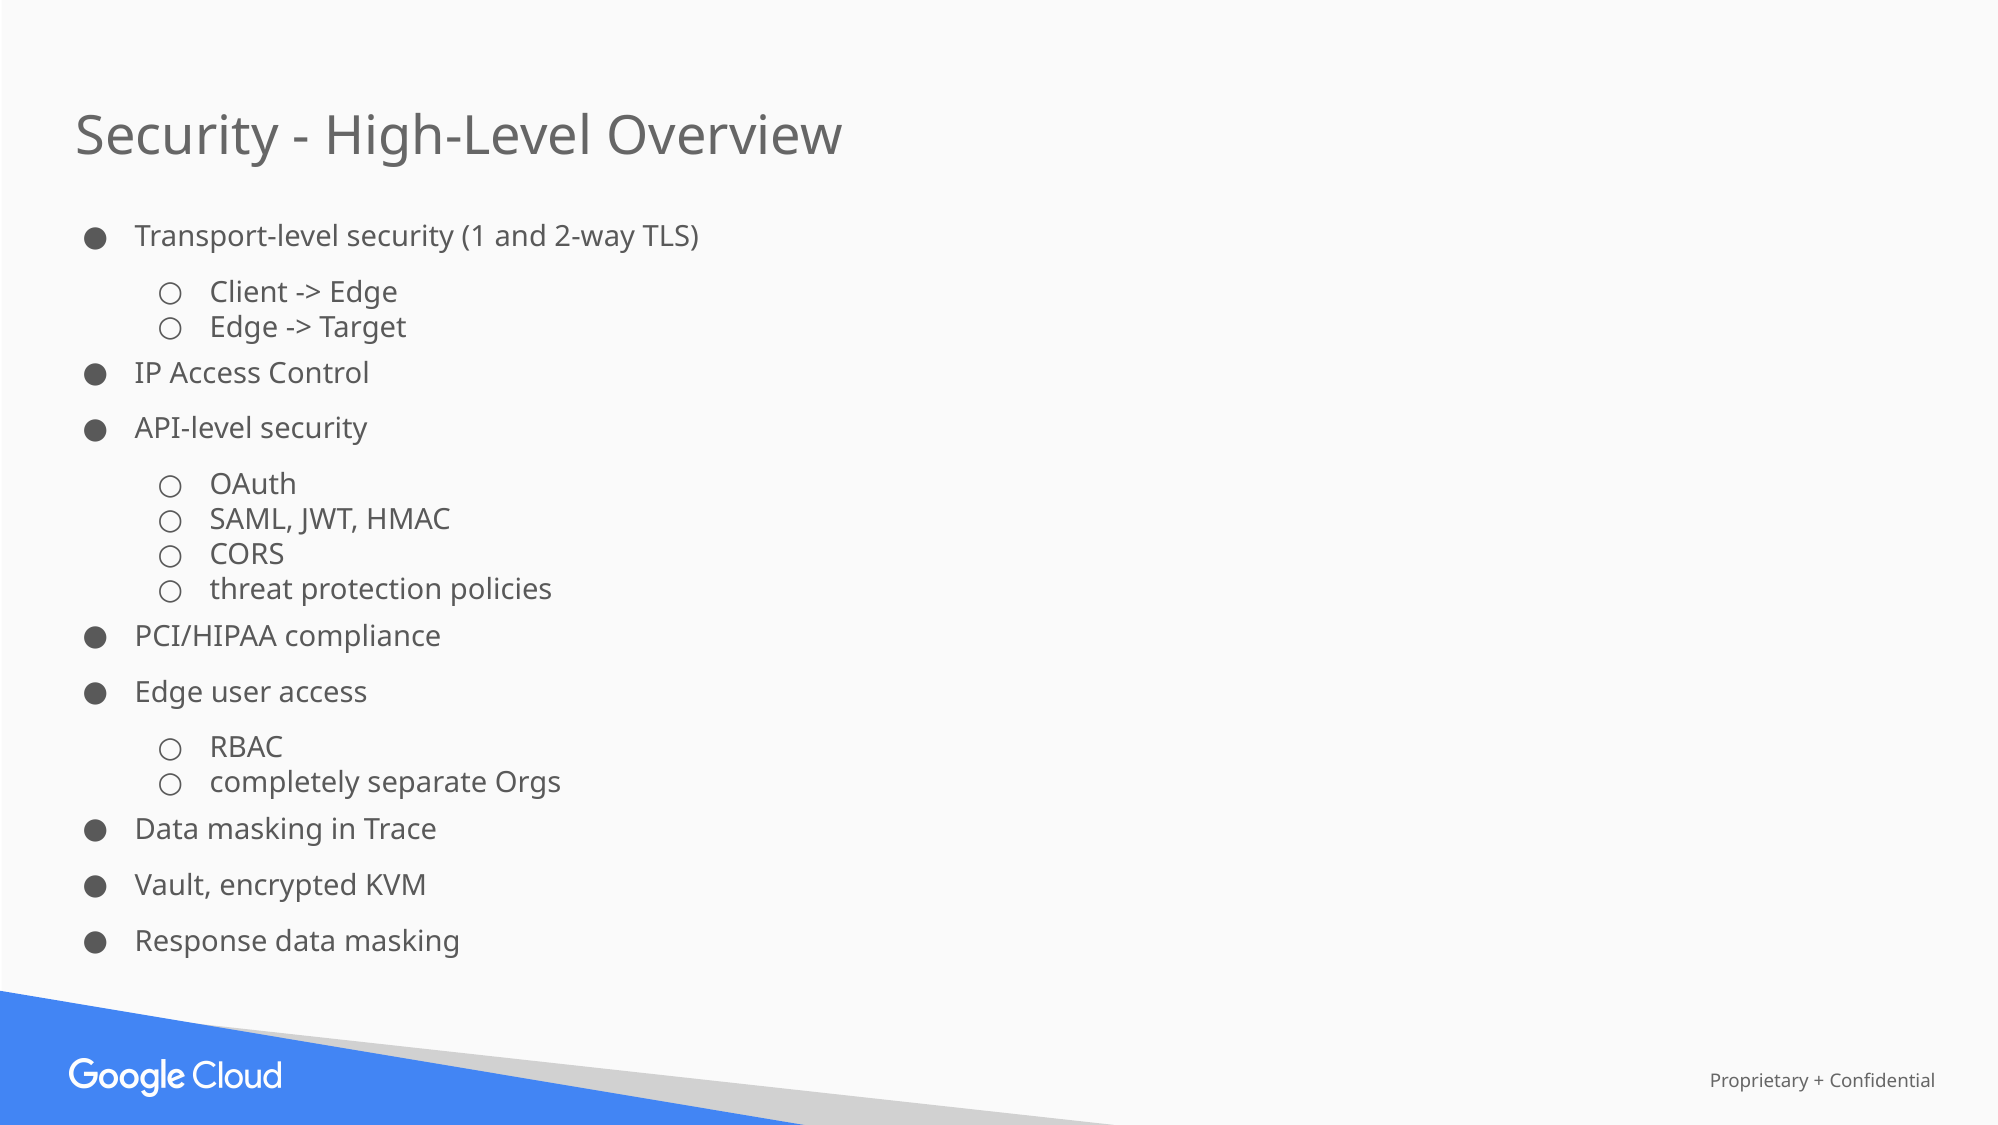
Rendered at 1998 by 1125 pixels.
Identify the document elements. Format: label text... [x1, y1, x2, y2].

text_box Security - High-Level Overview [60, 85, 1146, 210]
picture [69, 1058, 281, 1097]
text_box Transport-level security (1 and 2-way TLS) Client -> Edge Edge -> Target IP Access Control API-level security OAuth SAML, JWT, HMAC CORS threat protection policies PCI/HIPAA compliance Edge user access RBAC completely separate Orgs Data masking in Trace Vault, encrypted KVM Response data masking [44, 159, 1478, 1015]
